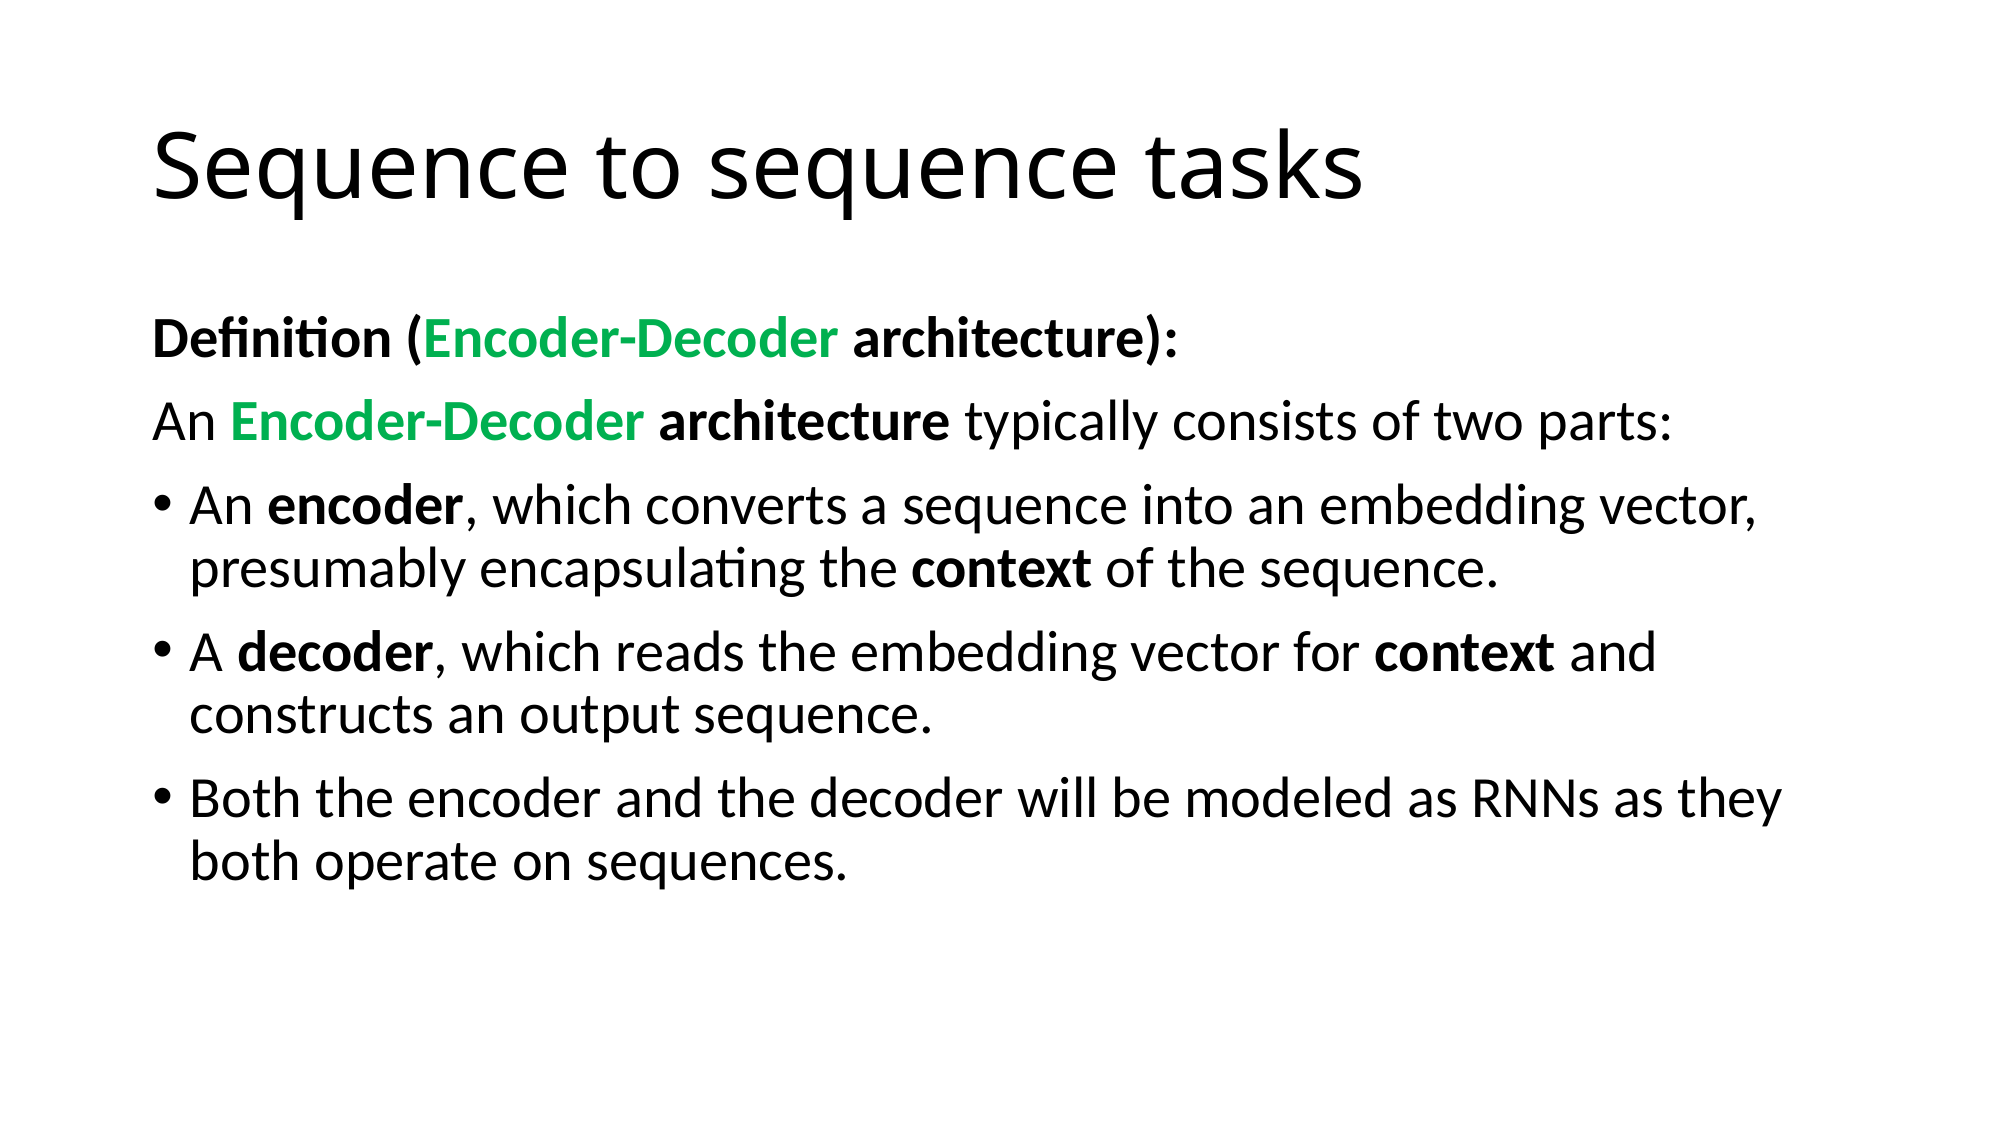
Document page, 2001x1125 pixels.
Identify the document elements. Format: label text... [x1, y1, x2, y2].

list Definition (Encoder-Decoder architecture): An Encoder-Decoder architecture typically consists of two parts: An encoder, which converts a sequence into an embedding vector, presumably encapsulating the context of the sequence. A decoder, which reads the embedding vector for context and constructs an output sequence. Both the encoder and the decoder will be modeled as RNNs as they both operate on sequences. [137, 299, 1863, 1014]
title Sequence to sequence tasks [137, 59, 1863, 278]
